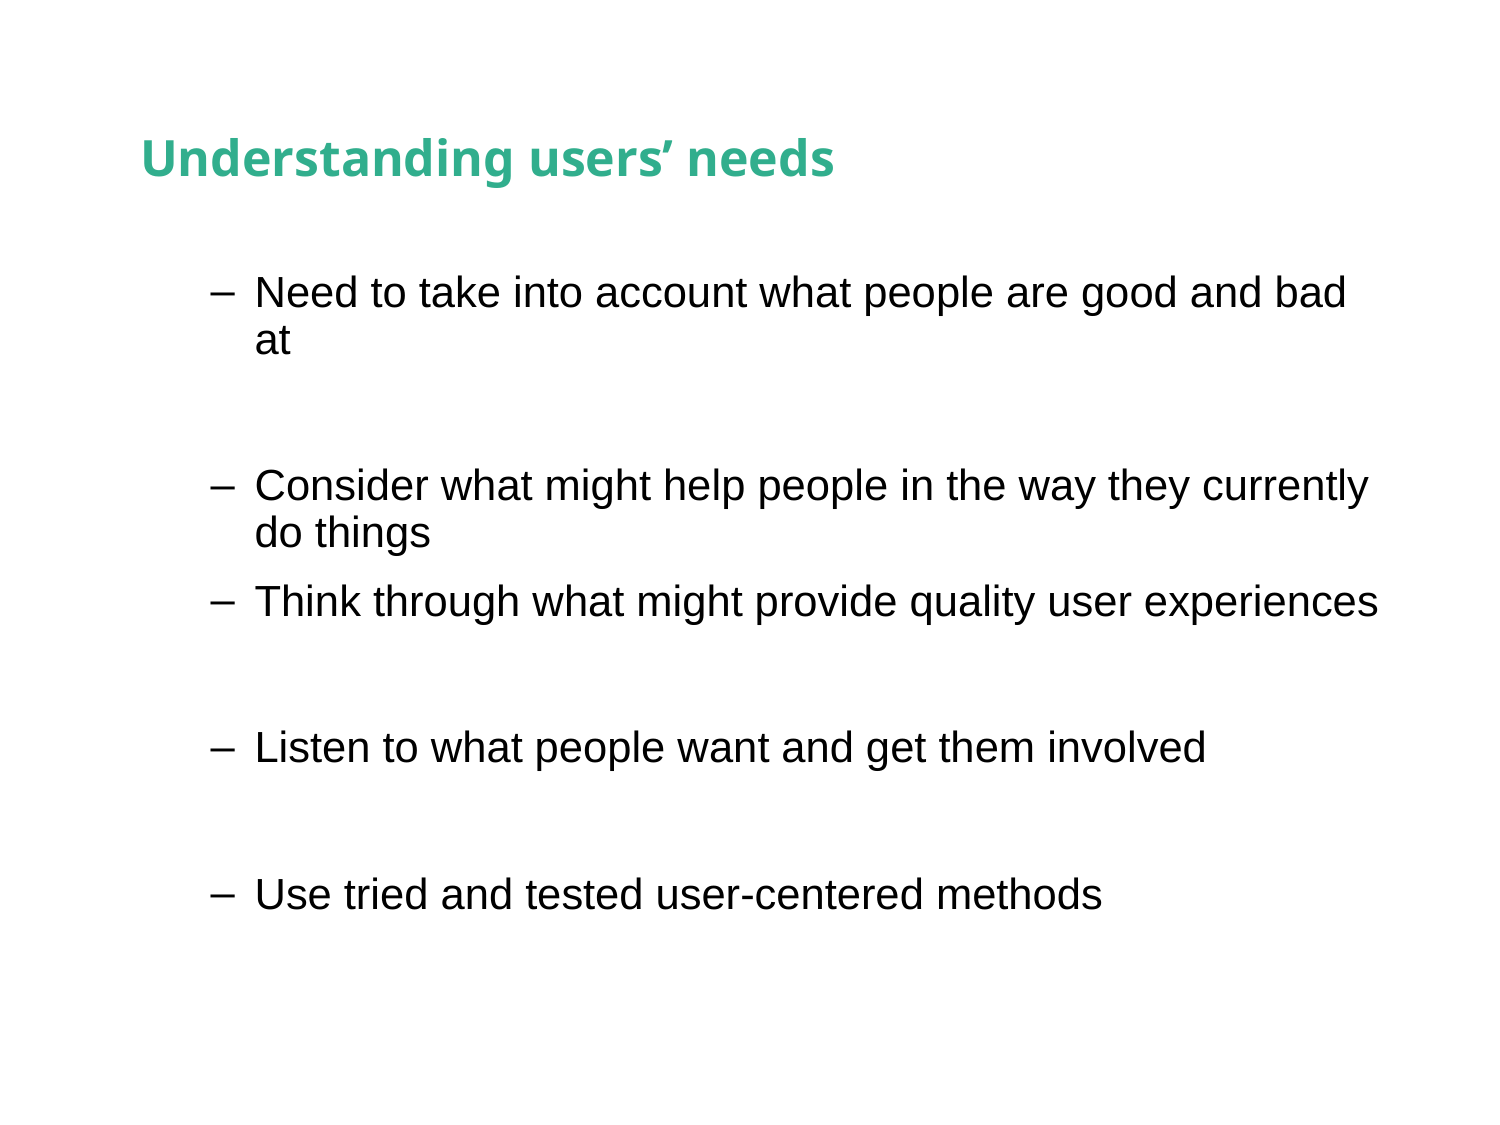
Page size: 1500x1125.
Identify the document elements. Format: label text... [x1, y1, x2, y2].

list Need to take into account what people are good and bad at Consider what might help people in the way they currently do things Think through what might provide quality user experiences Listen to what people want and get them involved Use tried and tested user-centered methods [125, 262, 1400, 938]
title Understanding users’ needs [125, 62, 1400, 250]
